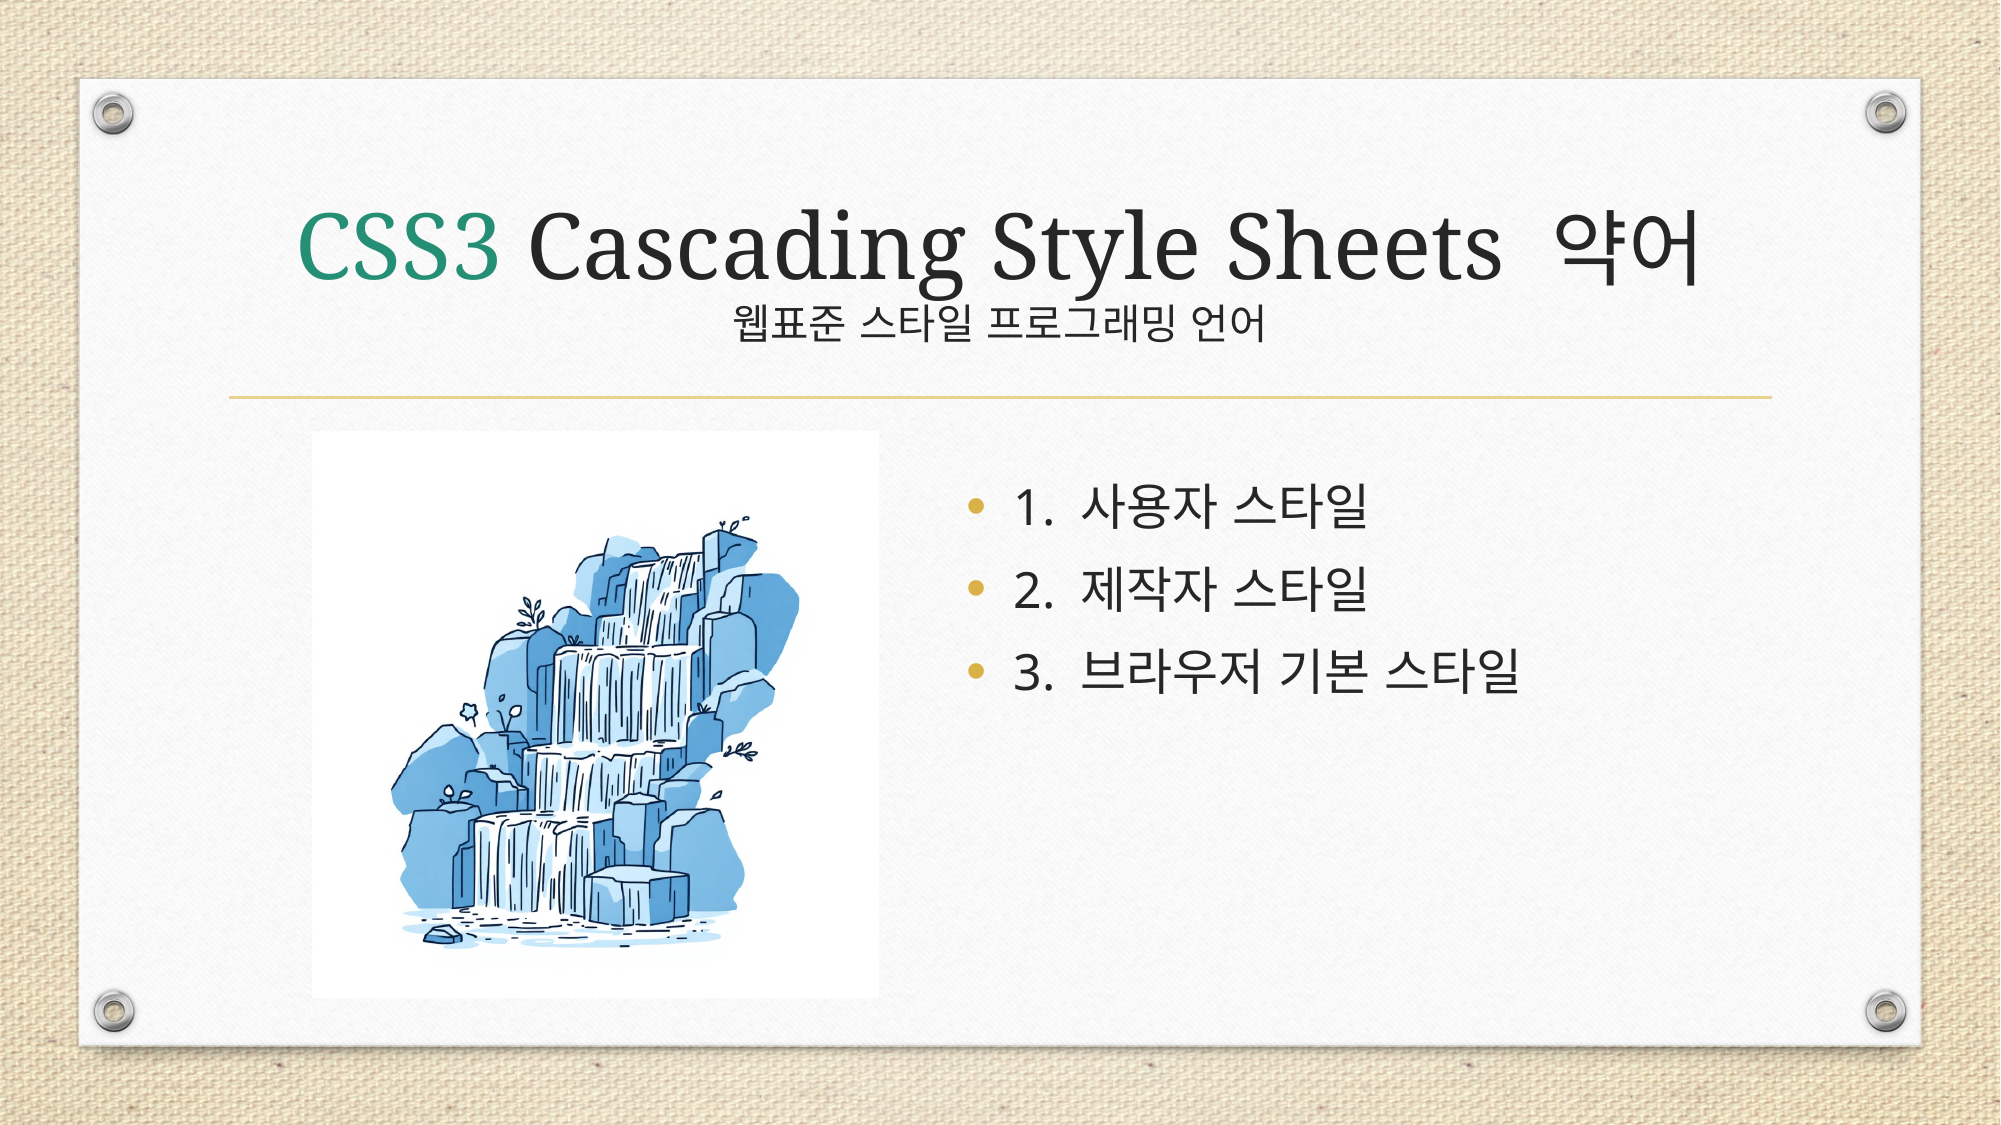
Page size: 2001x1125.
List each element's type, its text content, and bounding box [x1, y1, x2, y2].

text_box 1. 사용자 스타일 2. 제작자 스타일 3. 브라우저 기본 스타일 [951, 468, 1569, 1013]
title CSS3 Cascading Style Sheets 약어 웹표준 스타일 프로그래밍 언어 [212, 161, 1788, 375]
picture [0, 0, 2001, 1125]
